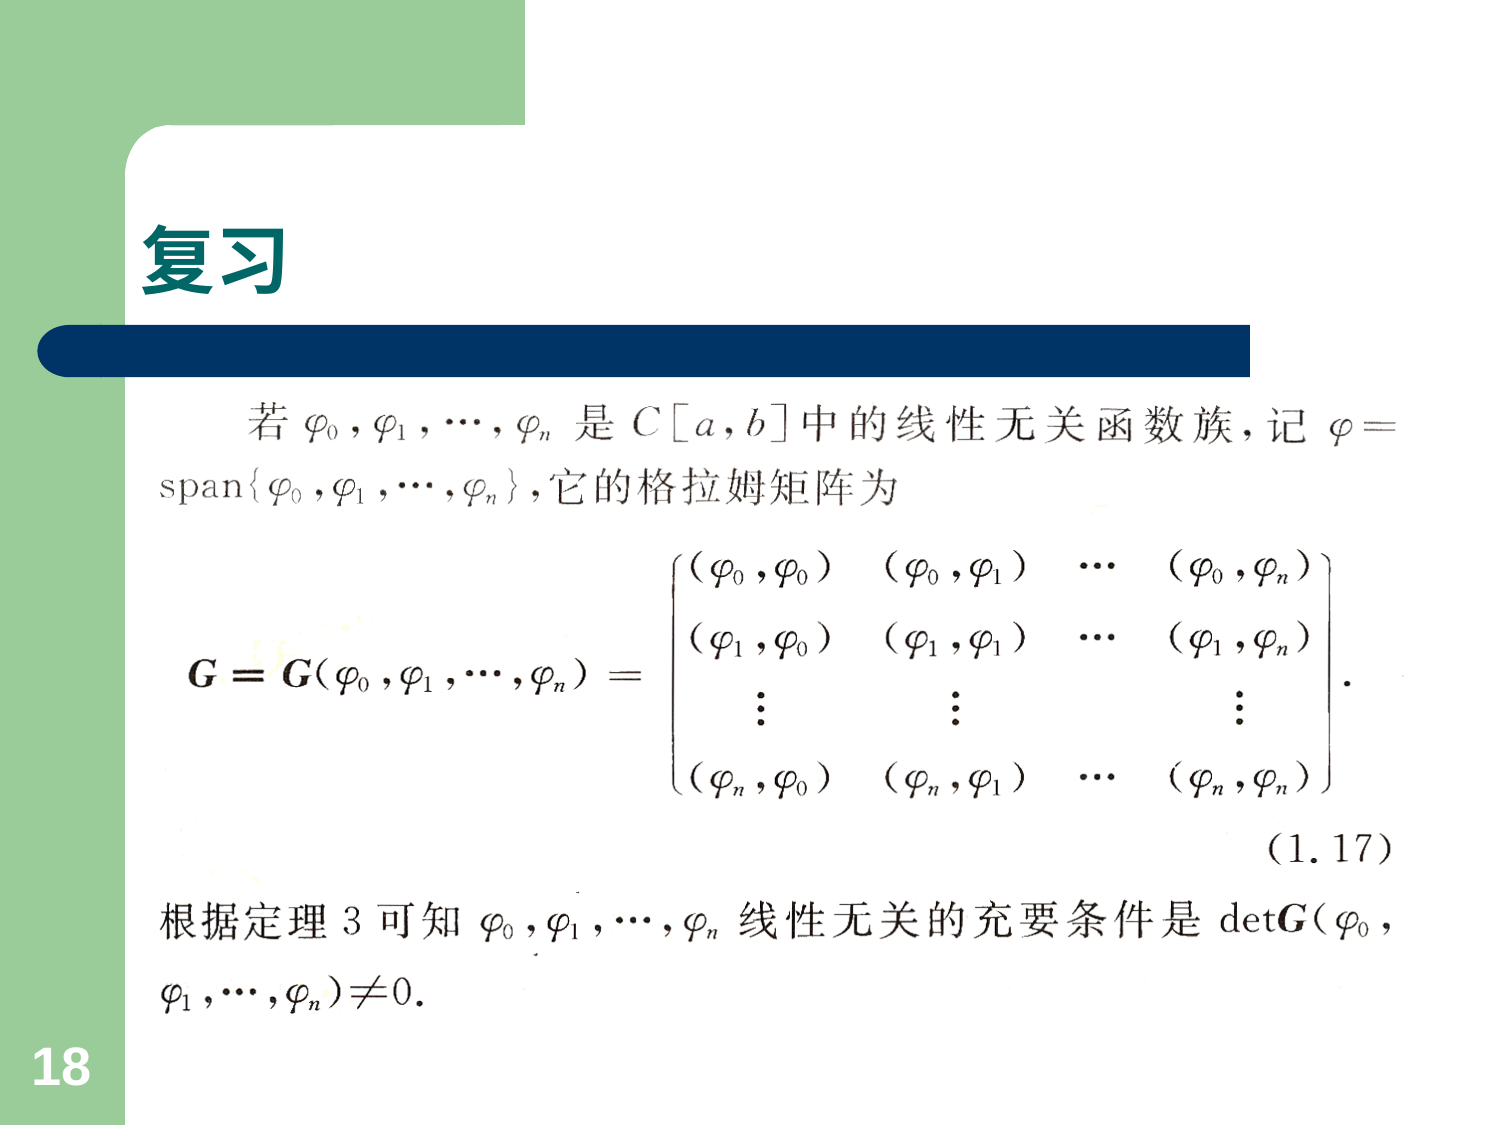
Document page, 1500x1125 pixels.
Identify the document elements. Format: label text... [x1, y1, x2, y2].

title 复习 [125, 125, 1425, 313]
slide_number 18 [13, 1023, 111, 1105]
picture [137, 387, 1426, 1017]
